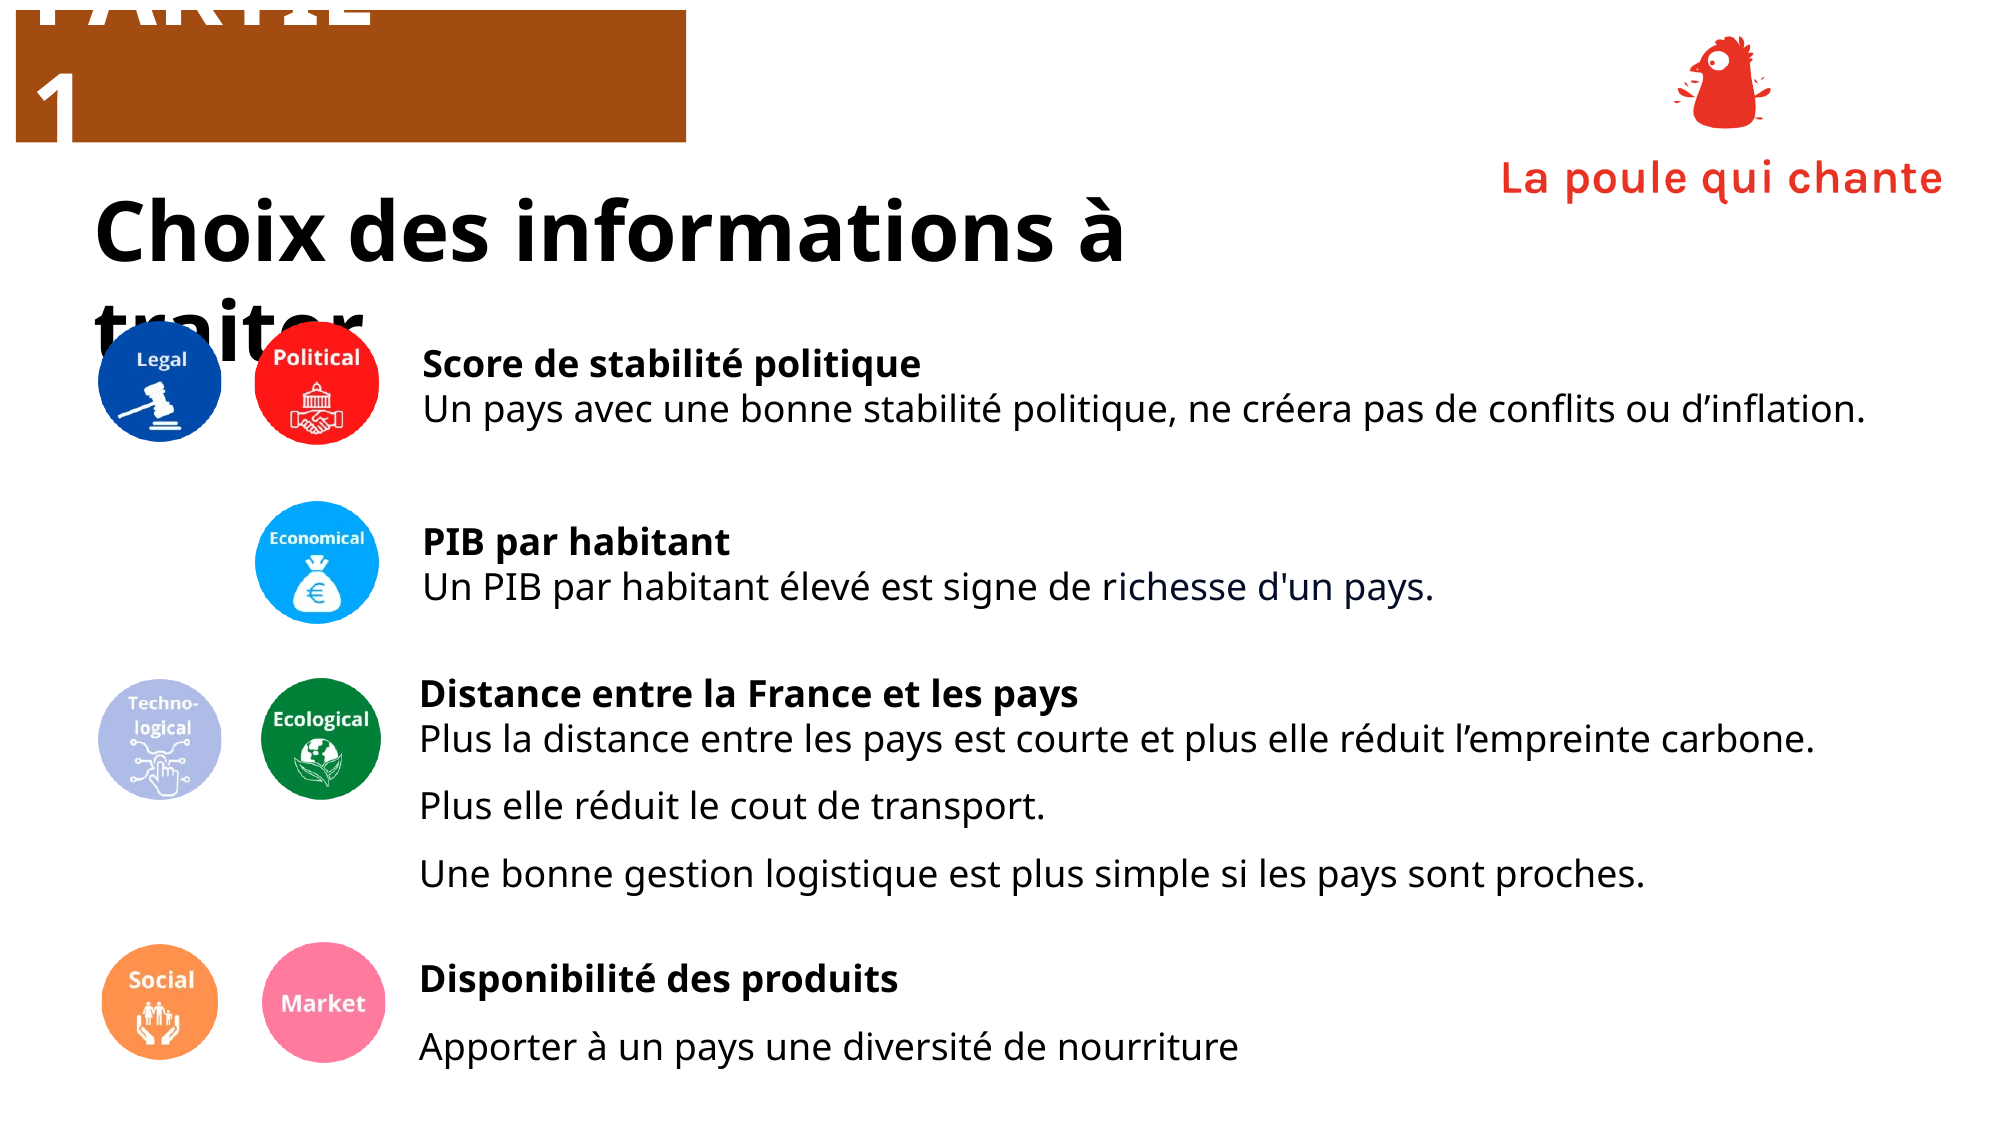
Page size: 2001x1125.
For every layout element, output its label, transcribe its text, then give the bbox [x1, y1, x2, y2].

picture [254, 671, 389, 807]
text_box Distance entre la France et les pays Plus la distance entre les pays est courte et plus elle réduit l’empreinte carbone. Plus elle réduit le cout de transport. Une bonne gestion logistique est plus simple si les pays sont proches. [404, 640, 1959, 903]
picture [90, 931, 230, 1072]
text_box Score de stabilité politique Un pays avec une bonne stabilité politique, ne créera pas de conflits ou d’inflation. [407, 309, 1963, 438]
picture [1434, 9, 2000, 276]
picture [90, 311, 230, 452]
picture [247, 313, 387, 454]
text_box Partie 1 [15, 40, 471, 174]
subtitle Choix des informations à traiter [78, 170, 1405, 303]
picture [254, 931, 394, 1072]
picture [90, 668, 230, 810]
text_box [15, 9, 687, 144]
text_box PIB par habitant Un PIB par habitant élevé est signe de richesse d'un pays. [407, 488, 1897, 616]
picture [242, 488, 392, 637]
text_box Disponibilité des produits Apporter à un pays une diversité de nourriture [404, 925, 1894, 1076]
